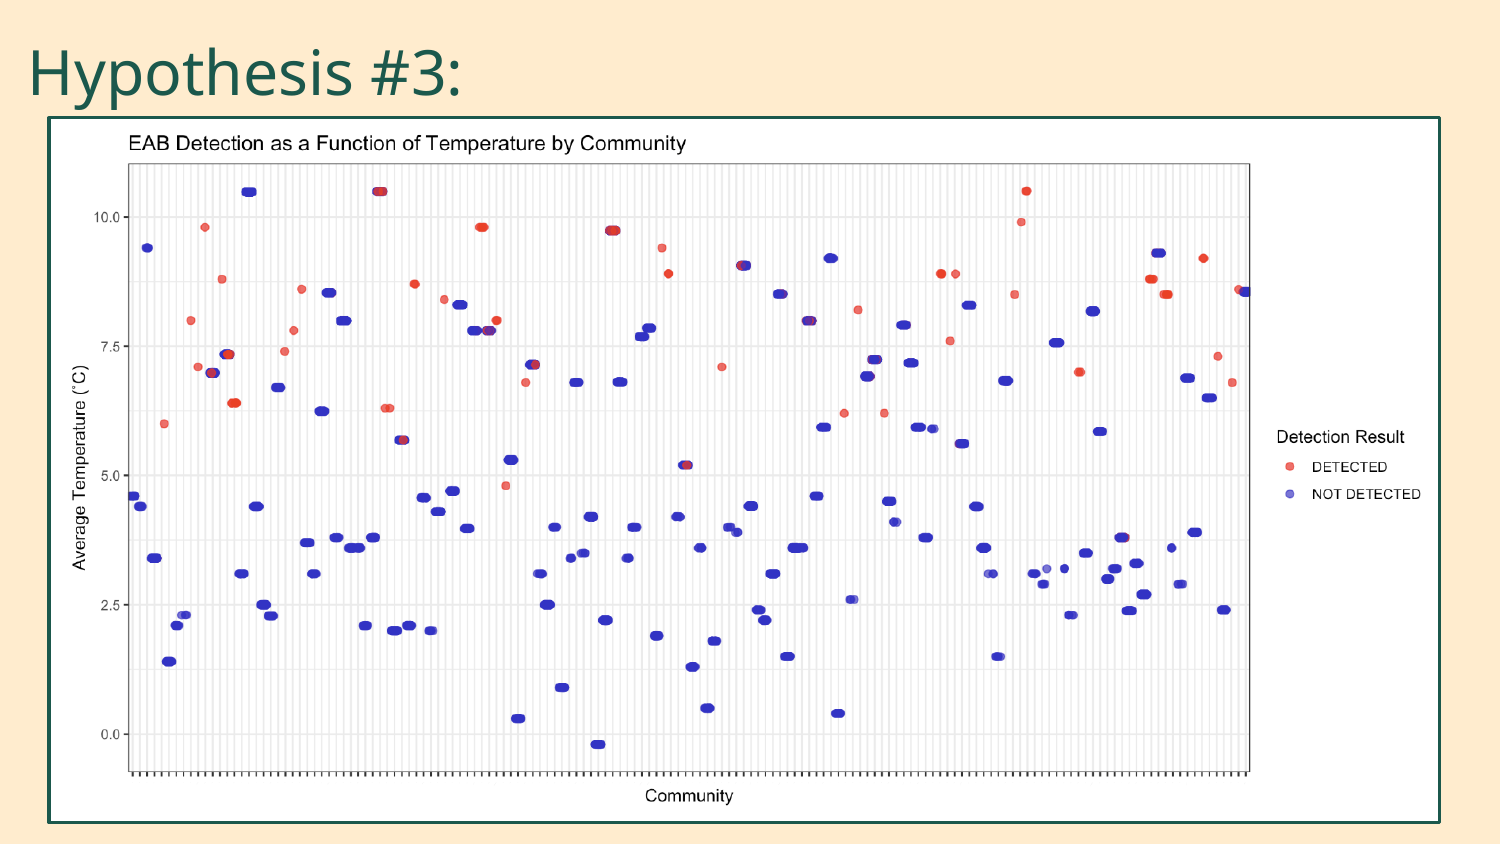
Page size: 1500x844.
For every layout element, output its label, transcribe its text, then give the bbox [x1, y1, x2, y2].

picture [50, 118, 1439, 822]
text_box Hypothesis #3: [12, 17, 1479, 198]
